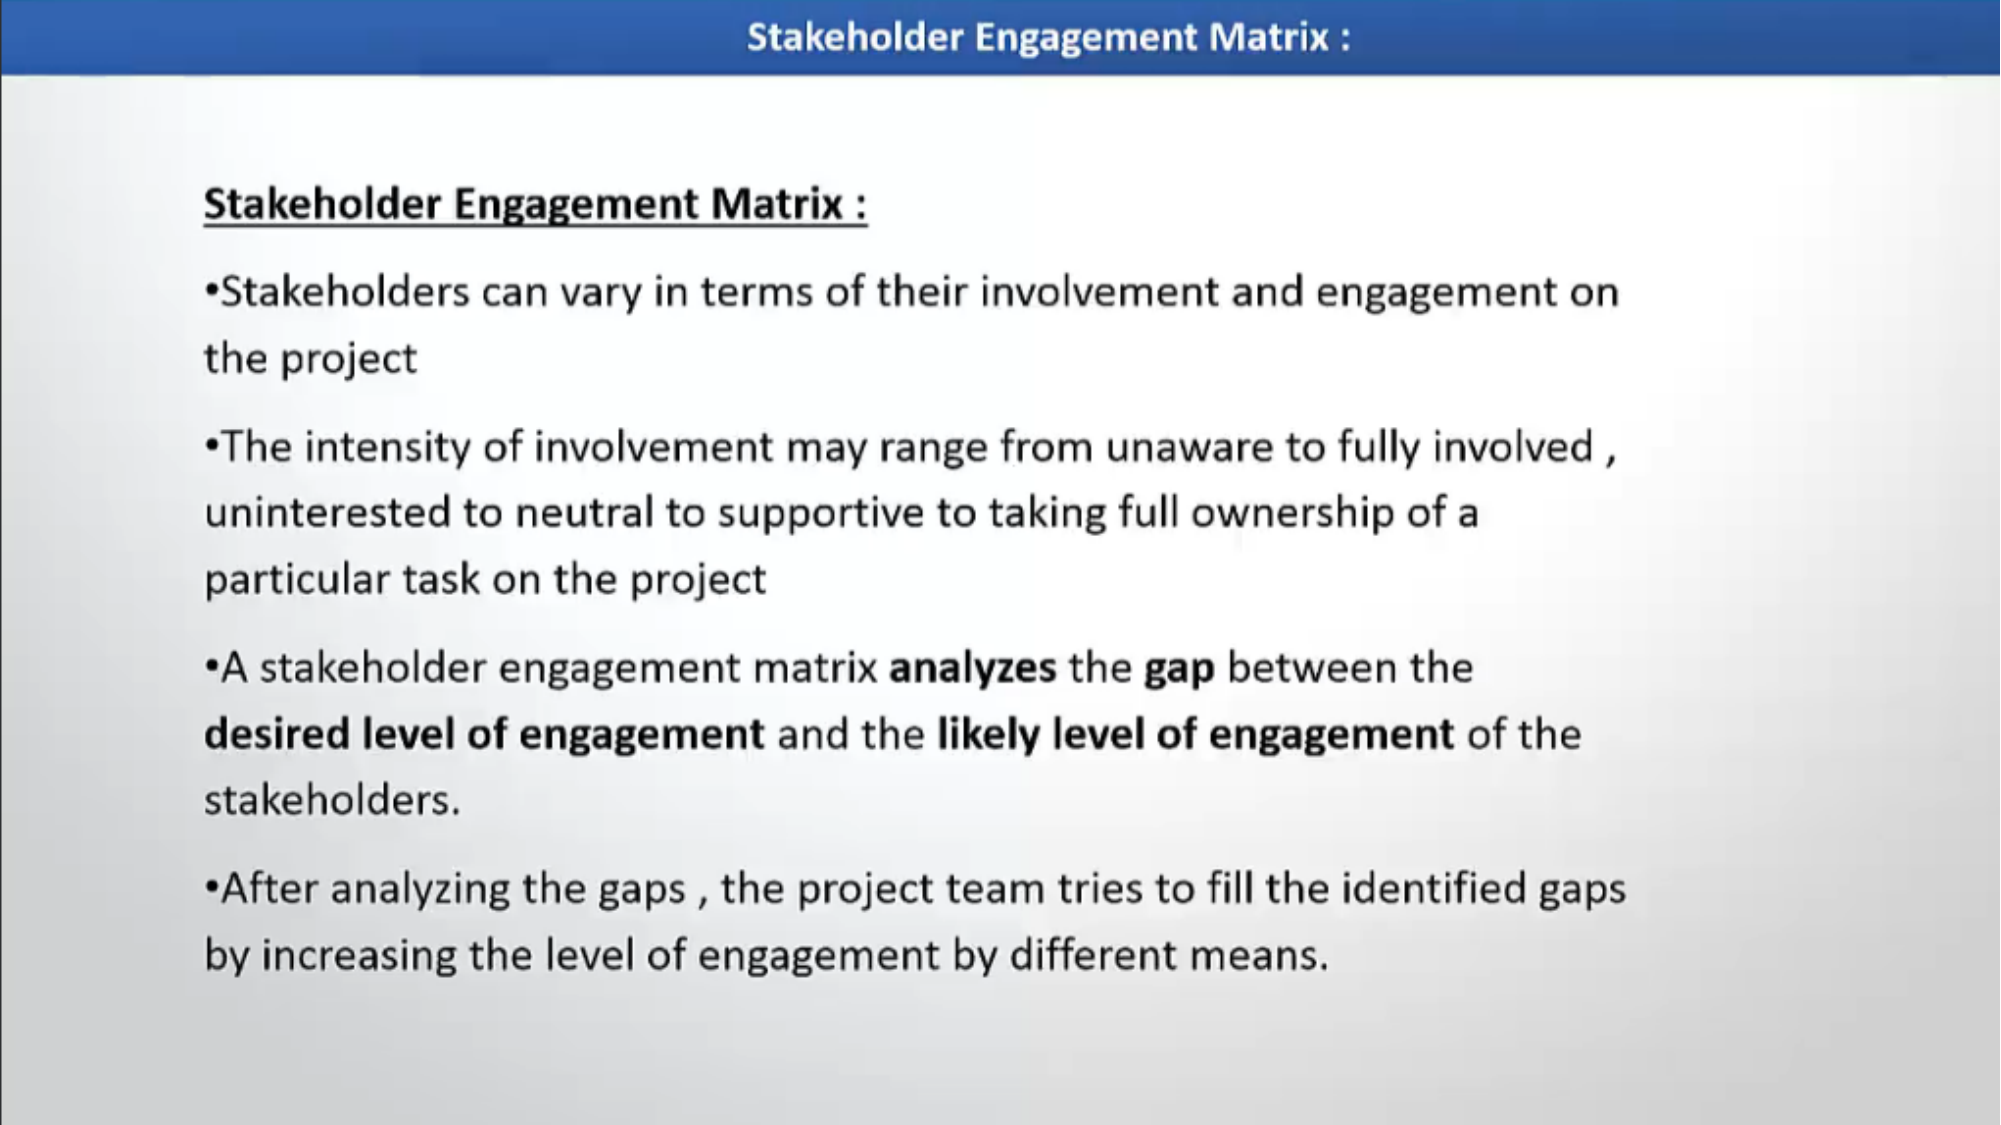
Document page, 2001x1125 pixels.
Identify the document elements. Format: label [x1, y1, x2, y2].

list [0, 0, 2000, 1125]
